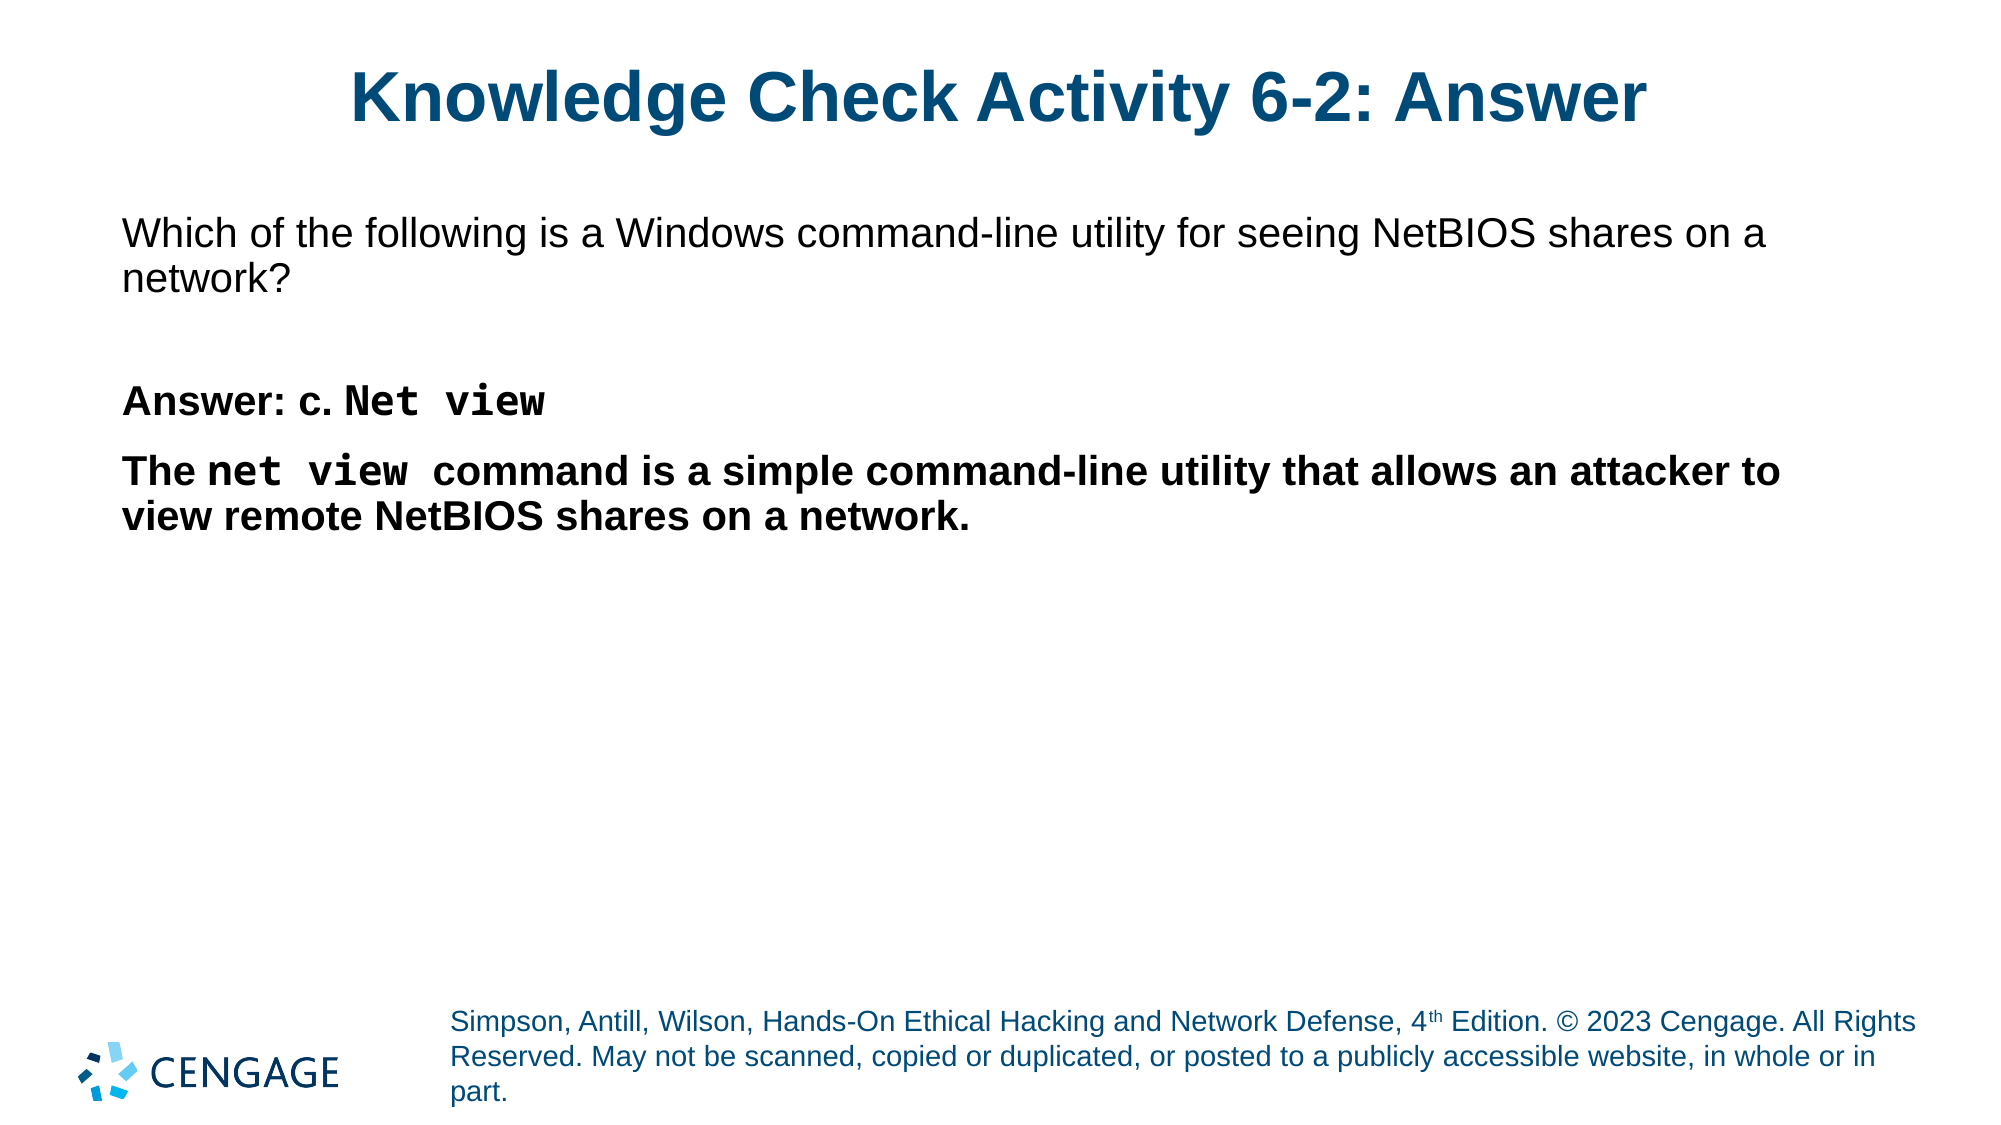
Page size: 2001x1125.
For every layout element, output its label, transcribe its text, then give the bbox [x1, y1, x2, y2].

list Which of the following is a Windows command-line utility for seeing NetBIOS shares on a network? Answer: c. Net view The net view command is a simple command-line utility that allows an attacker to view remote NetBIOS shares on a network. [121, 211, 1880, 824]
title Knowledge Check Activity 6-2: Answer [137, 59, 1863, 171]
picture [78, 1042, 338, 1101]
